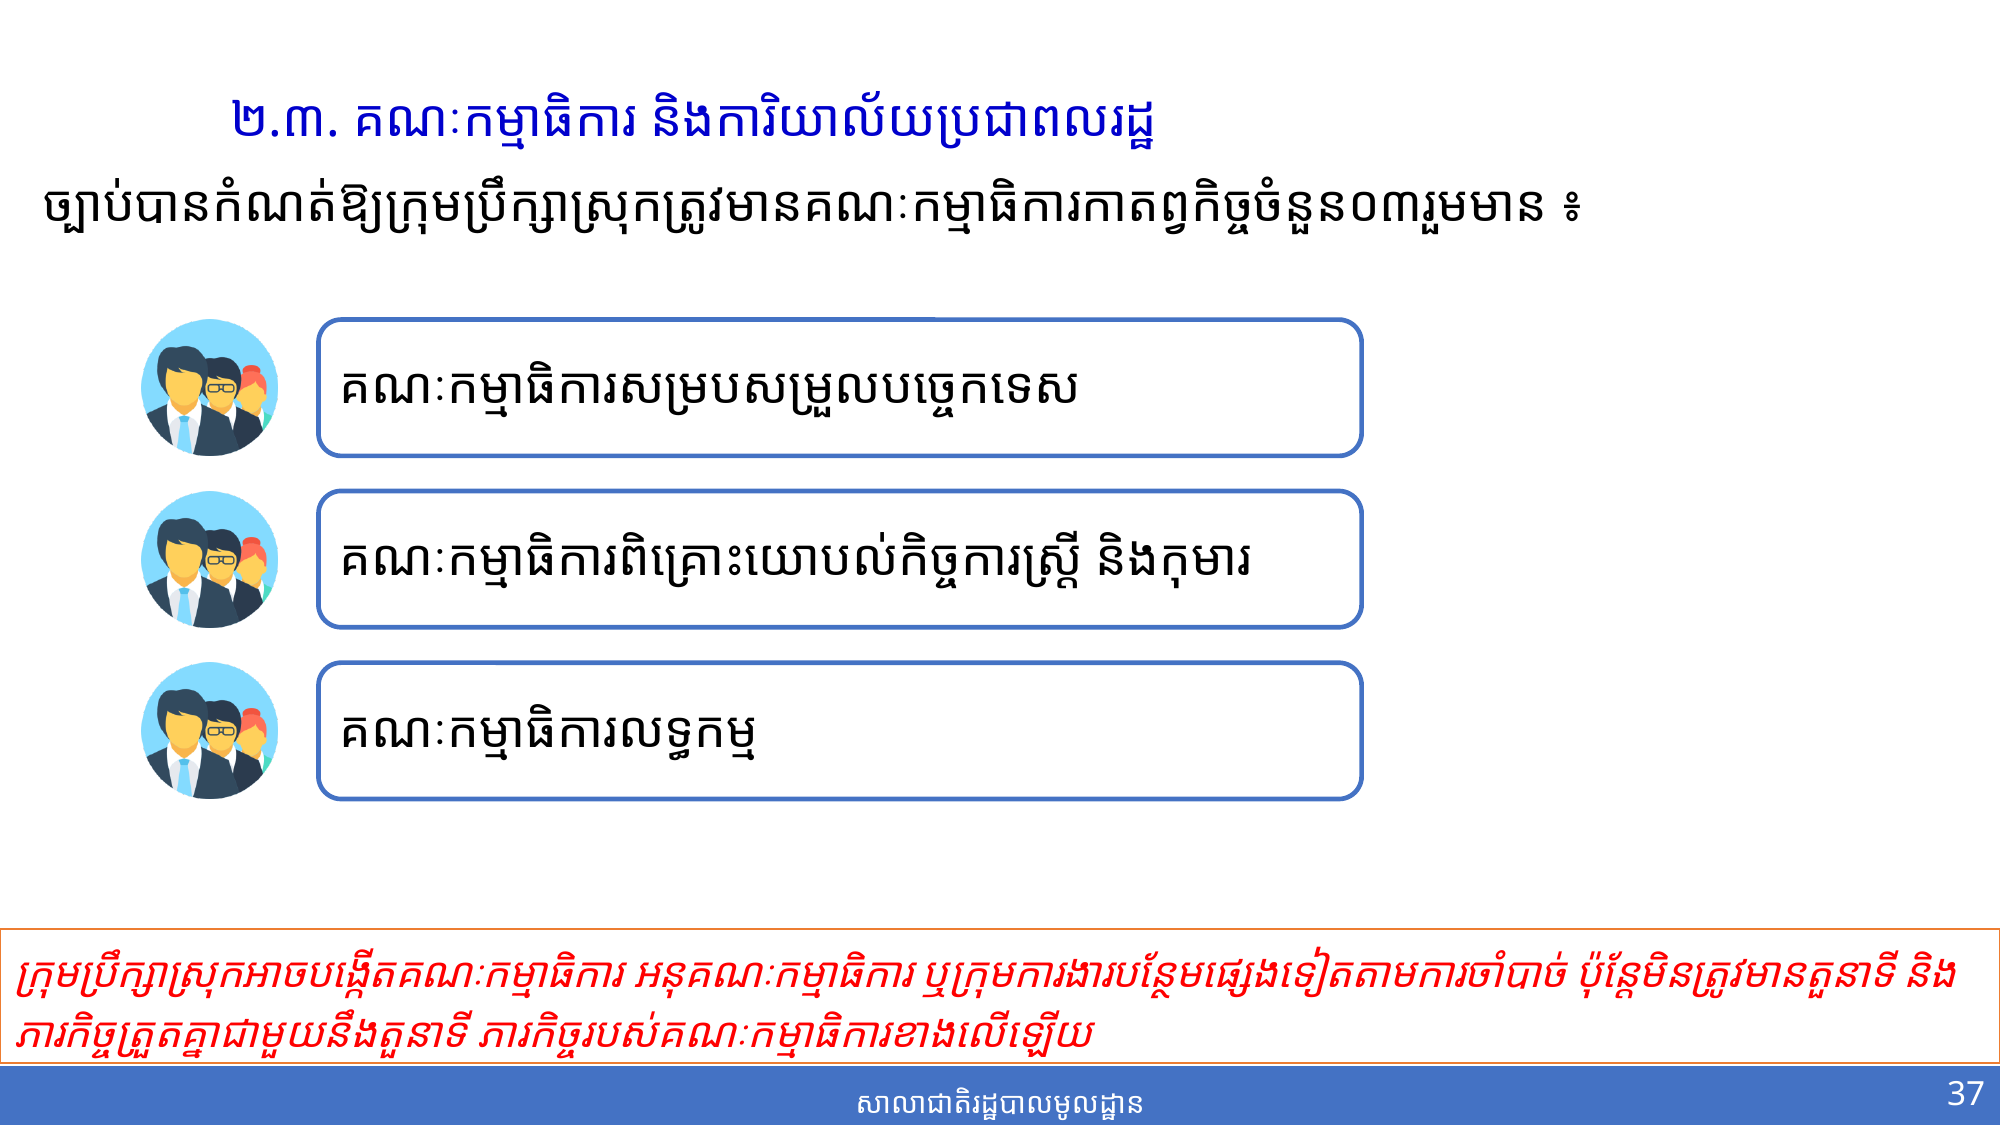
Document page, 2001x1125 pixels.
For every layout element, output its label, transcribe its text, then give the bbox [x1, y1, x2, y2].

text_box ២.៣. គណៈកម្មាធិការ និង​ការិយាល័យ​ប្រជាពលរដ្ឋ [1, 11, 1378, 157]
text_box ក្រុមប្រឹក្សាស្រុក​អាចបង្កើតគណៈកម្មាធិការ អនុគណៈកម្មាធិការ ឬក្រុមការងារបន្ថែមផ្សេងទៀតតាមការចាំបាច់ ប៉ុន្តែមិនត្រូវមានតួនាទី និងភារកិច្ចត្រួតគ្នាជាមួយនឹងតួនាទី ភារកិច្ចរបស់គណៈកម្មាធិការខាងលើឡើយ [0, 928, 2000, 1064]
text_box ច្បាប់បានកំណត់ឱ្យក្រុមប្រឹក្សាស្រុកត្រូវមានគណៈកម្មាធិការកាតព្វកិច្ច​ចំនួន០៣រួមមាន ៖ [28, 163, 1798, 239]
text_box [141, 319, 1362, 799]
slide_number 37 [1550, 1065, 2000, 1125]
